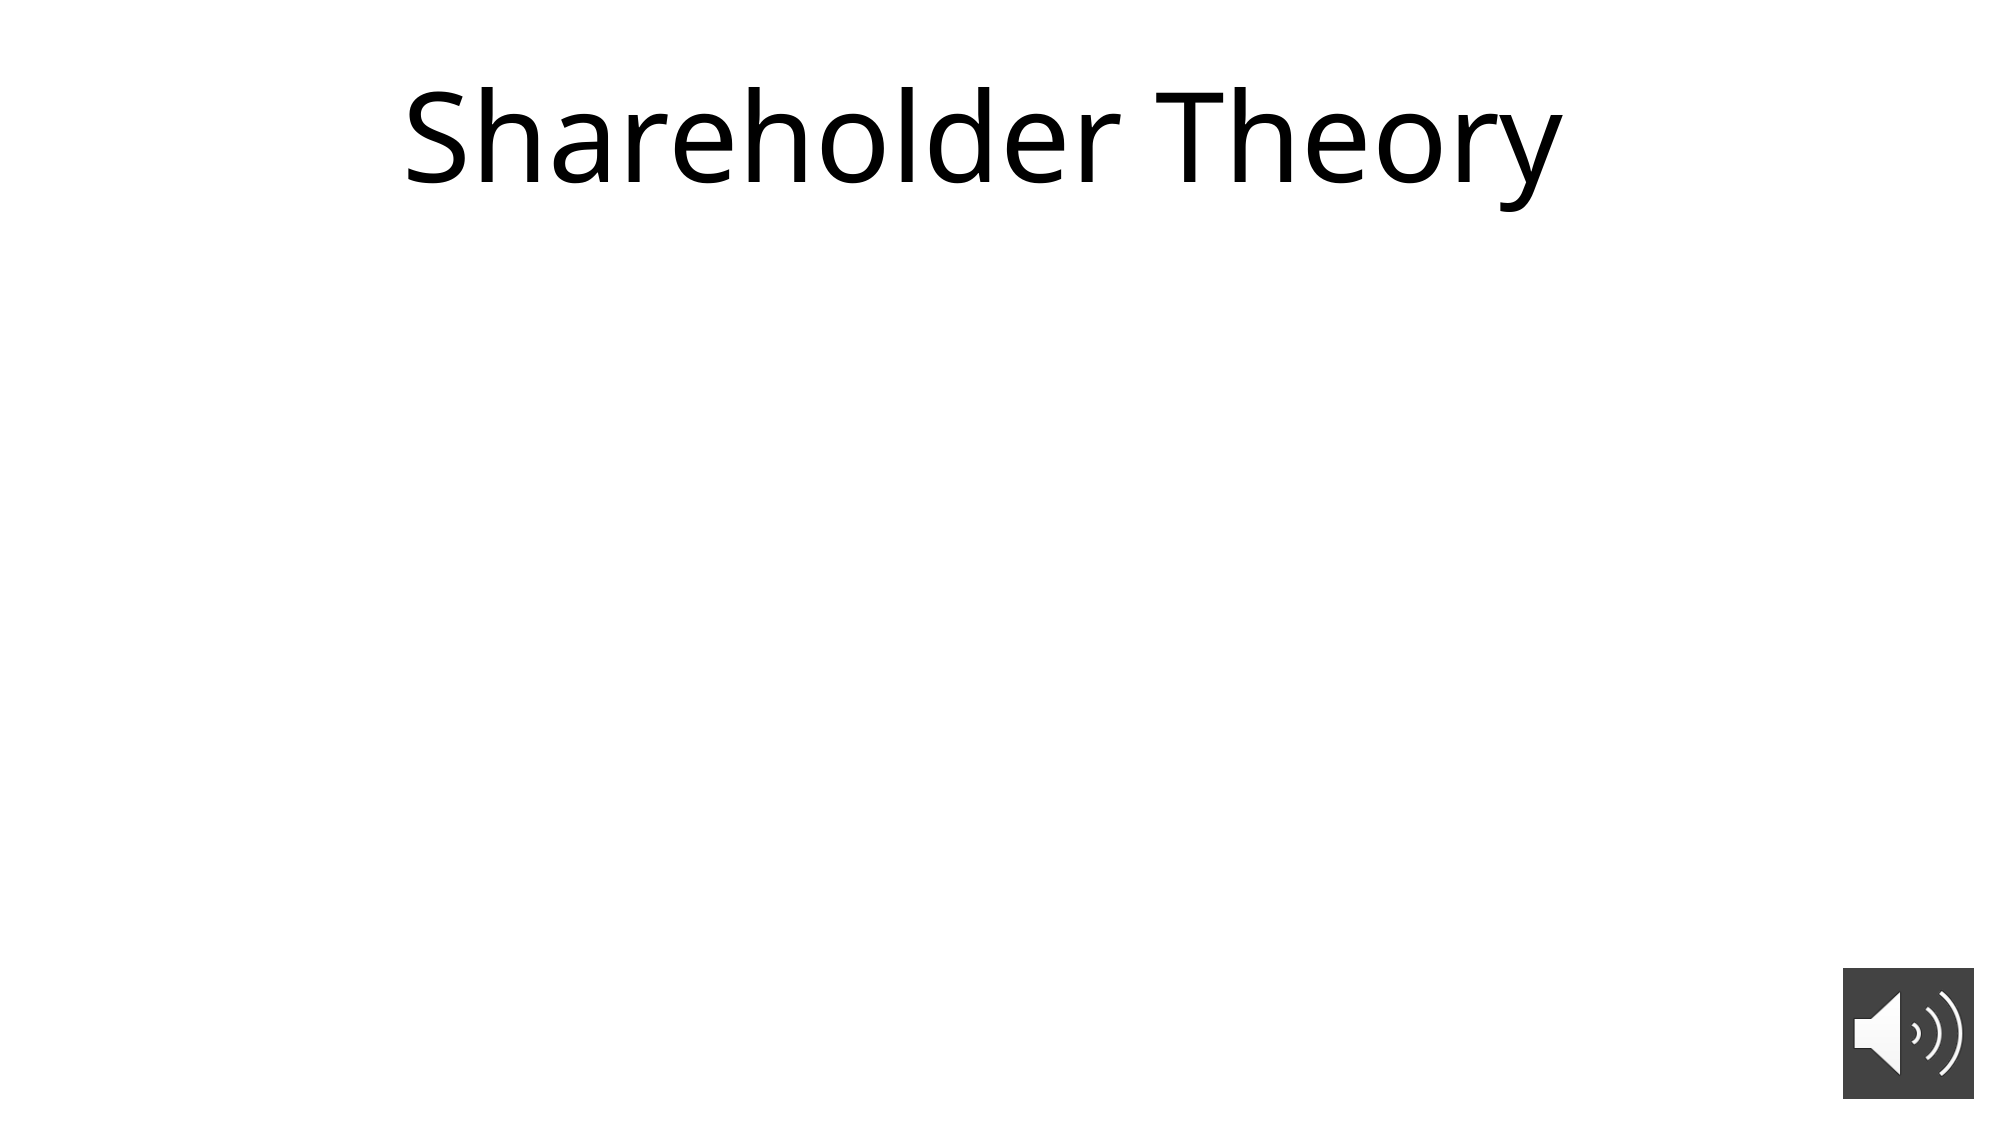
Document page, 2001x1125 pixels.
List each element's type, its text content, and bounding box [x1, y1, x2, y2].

picture [1841, 966, 1975, 1100]
title Shareholder Theory [121, 0, 1846, 217]
